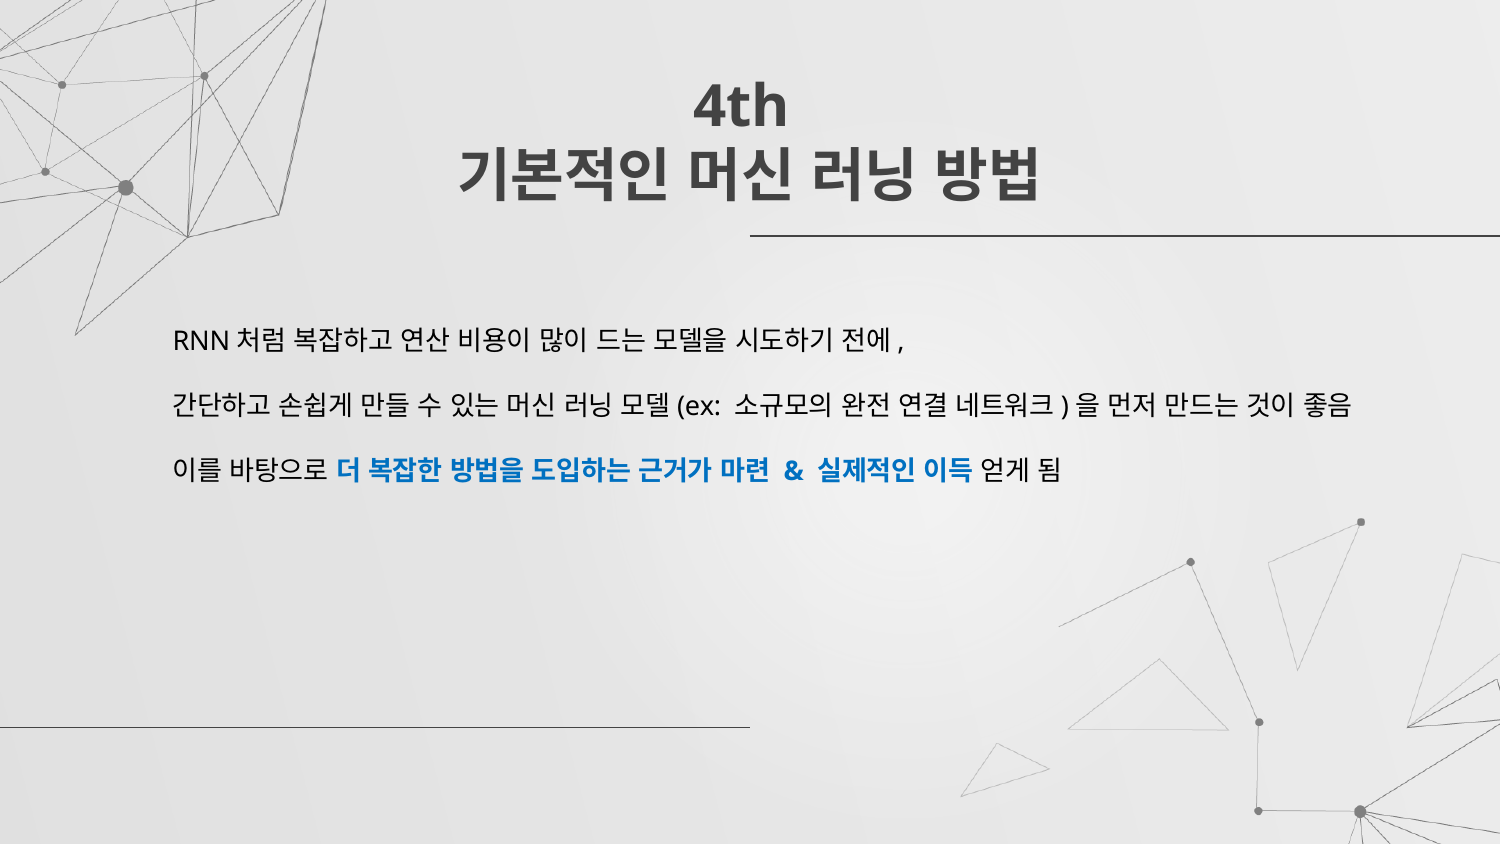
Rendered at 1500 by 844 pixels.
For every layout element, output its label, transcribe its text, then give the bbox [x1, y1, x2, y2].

subtitle RNN처럼 복잡하고 연산 비용이 많이 드는 모델을 시도하기 전에, 간단하고 손쉽게 만들 수 있는 머신 러닝 모델(ex: 소규모의 완전 연결 네트워크)을 먼저 만드는 것이 좋음 이를 바탕으로 더 복잡한 방법을 도입하는 근거가 마련 & 실제적인 이득 얻게 됨 [132, 308, 1456, 577]
title 4th 기본적인 머신 러닝 방법 [402, 58, 1097, 224]
picture [0, 0, 1500, 844]
